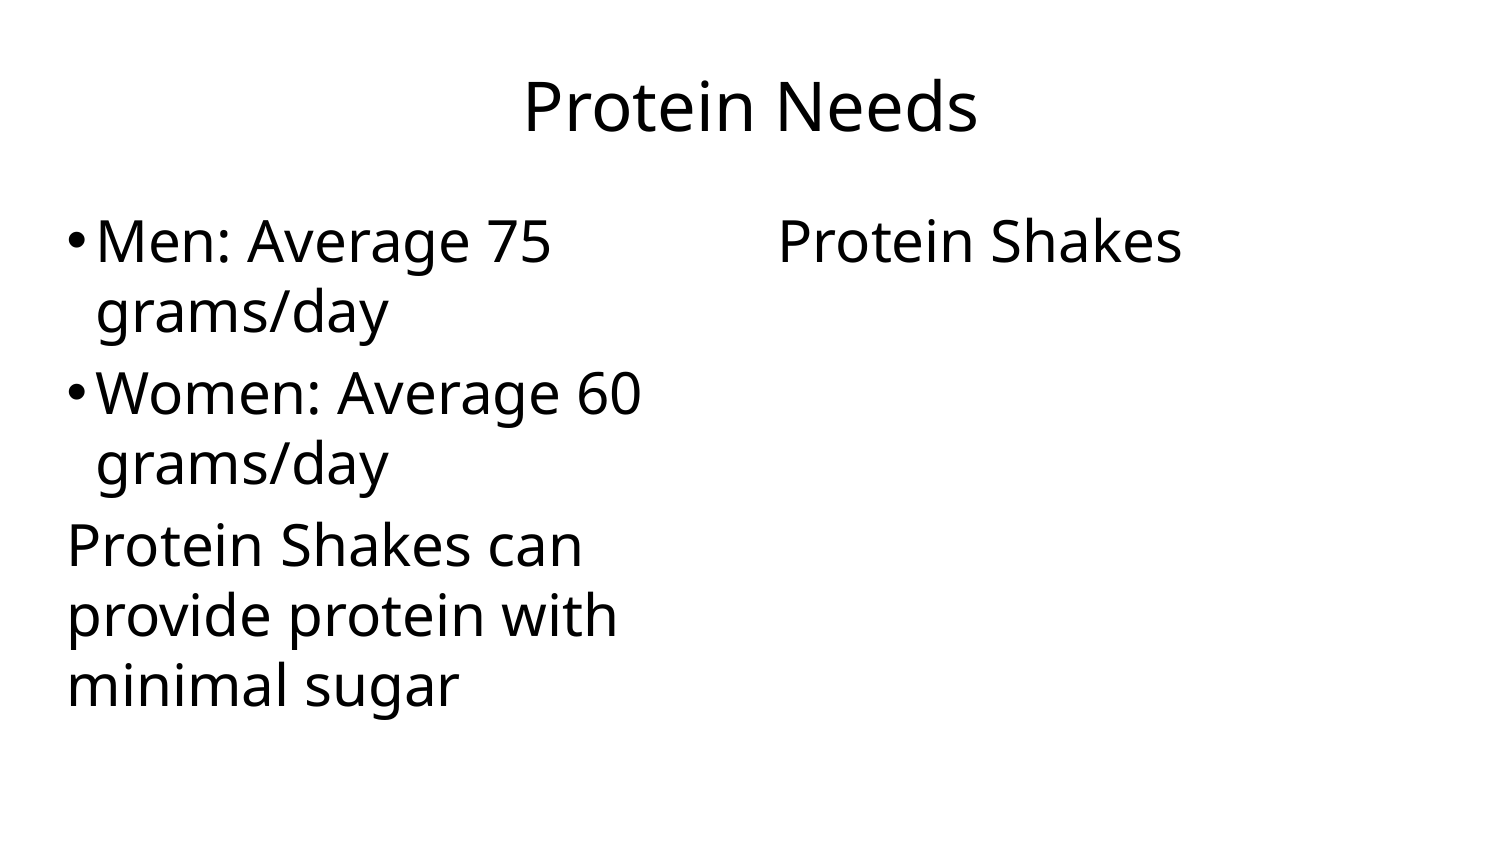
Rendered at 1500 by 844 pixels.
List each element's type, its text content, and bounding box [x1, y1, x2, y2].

list Protein Shakes [762, 196, 1451, 810]
title Protein Needs [51, 33, 1451, 175]
list Men: Average 75 grams/day Women: Average 60 grams/day Protein Shakes can provide protein with minimal sugar [51, 196, 738, 810]
